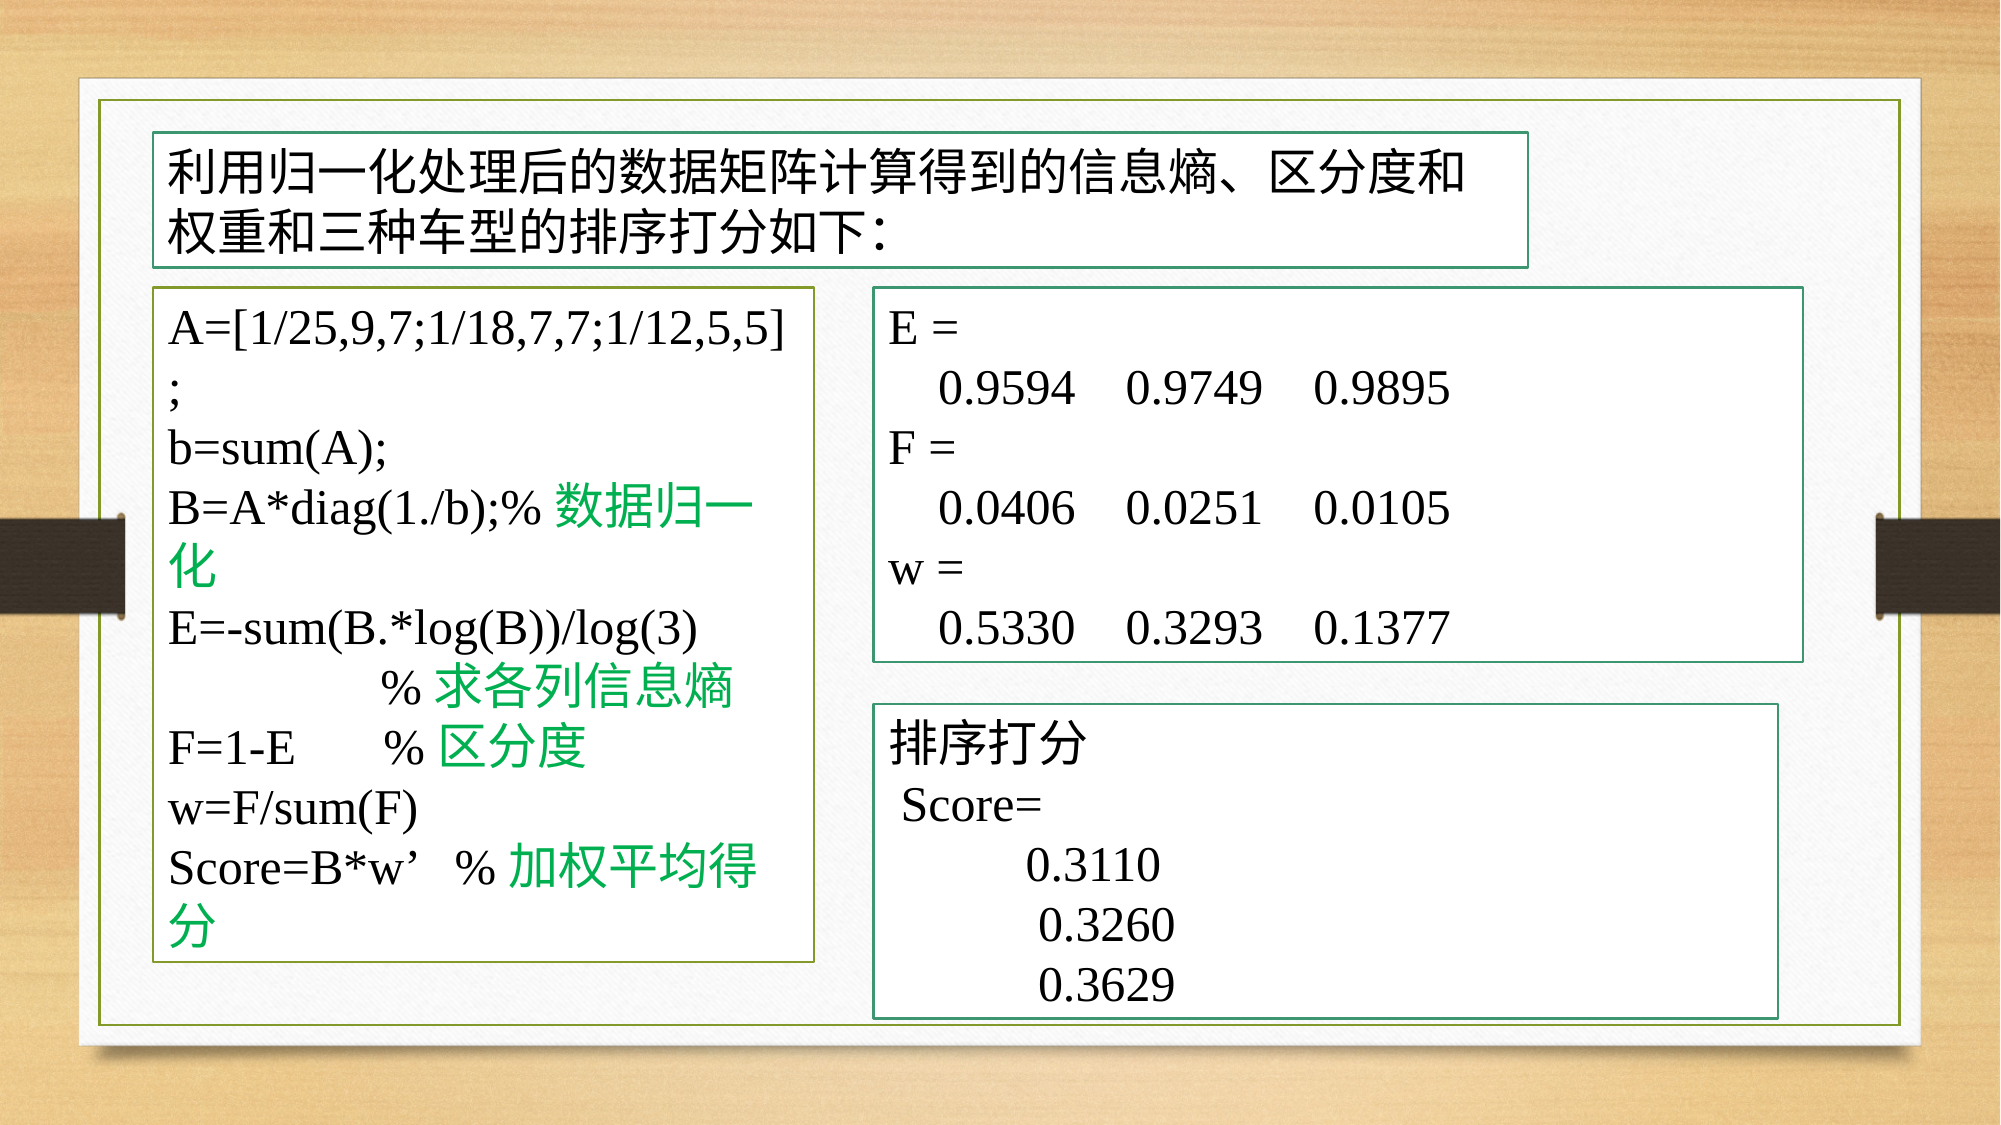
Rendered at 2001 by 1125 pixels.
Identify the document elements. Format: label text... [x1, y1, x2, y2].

text_box E = 0.9594 0.9749 0.9895 F = 0.0406 0.0251 0.0105 w = 0.5330 0.3293 0.1377 [872, 286, 1804, 663]
text_box 利用归一化处理后的数据矩阵计算得到的信息熵、区分度和权重和三种车型的排序打分如下： [152, 131, 1529, 269]
text_box A=[1/25,9,7;1/18,7,7;1/12,5,5]; b=sum(A); B=A*diag(1./b);%数据归一化 E=-sum(B.*log(B))/log(3) %求各列信息熵 F=1-E %区分度 w=F/sum(F) Score=B*w’ %加权平均得分 [152, 286, 815, 963]
text_box 排序打分 Score= 0.3110 0.3260 0.3629 [872, 703, 1779, 1020]
picture [0, 0, 2001, 1125]
